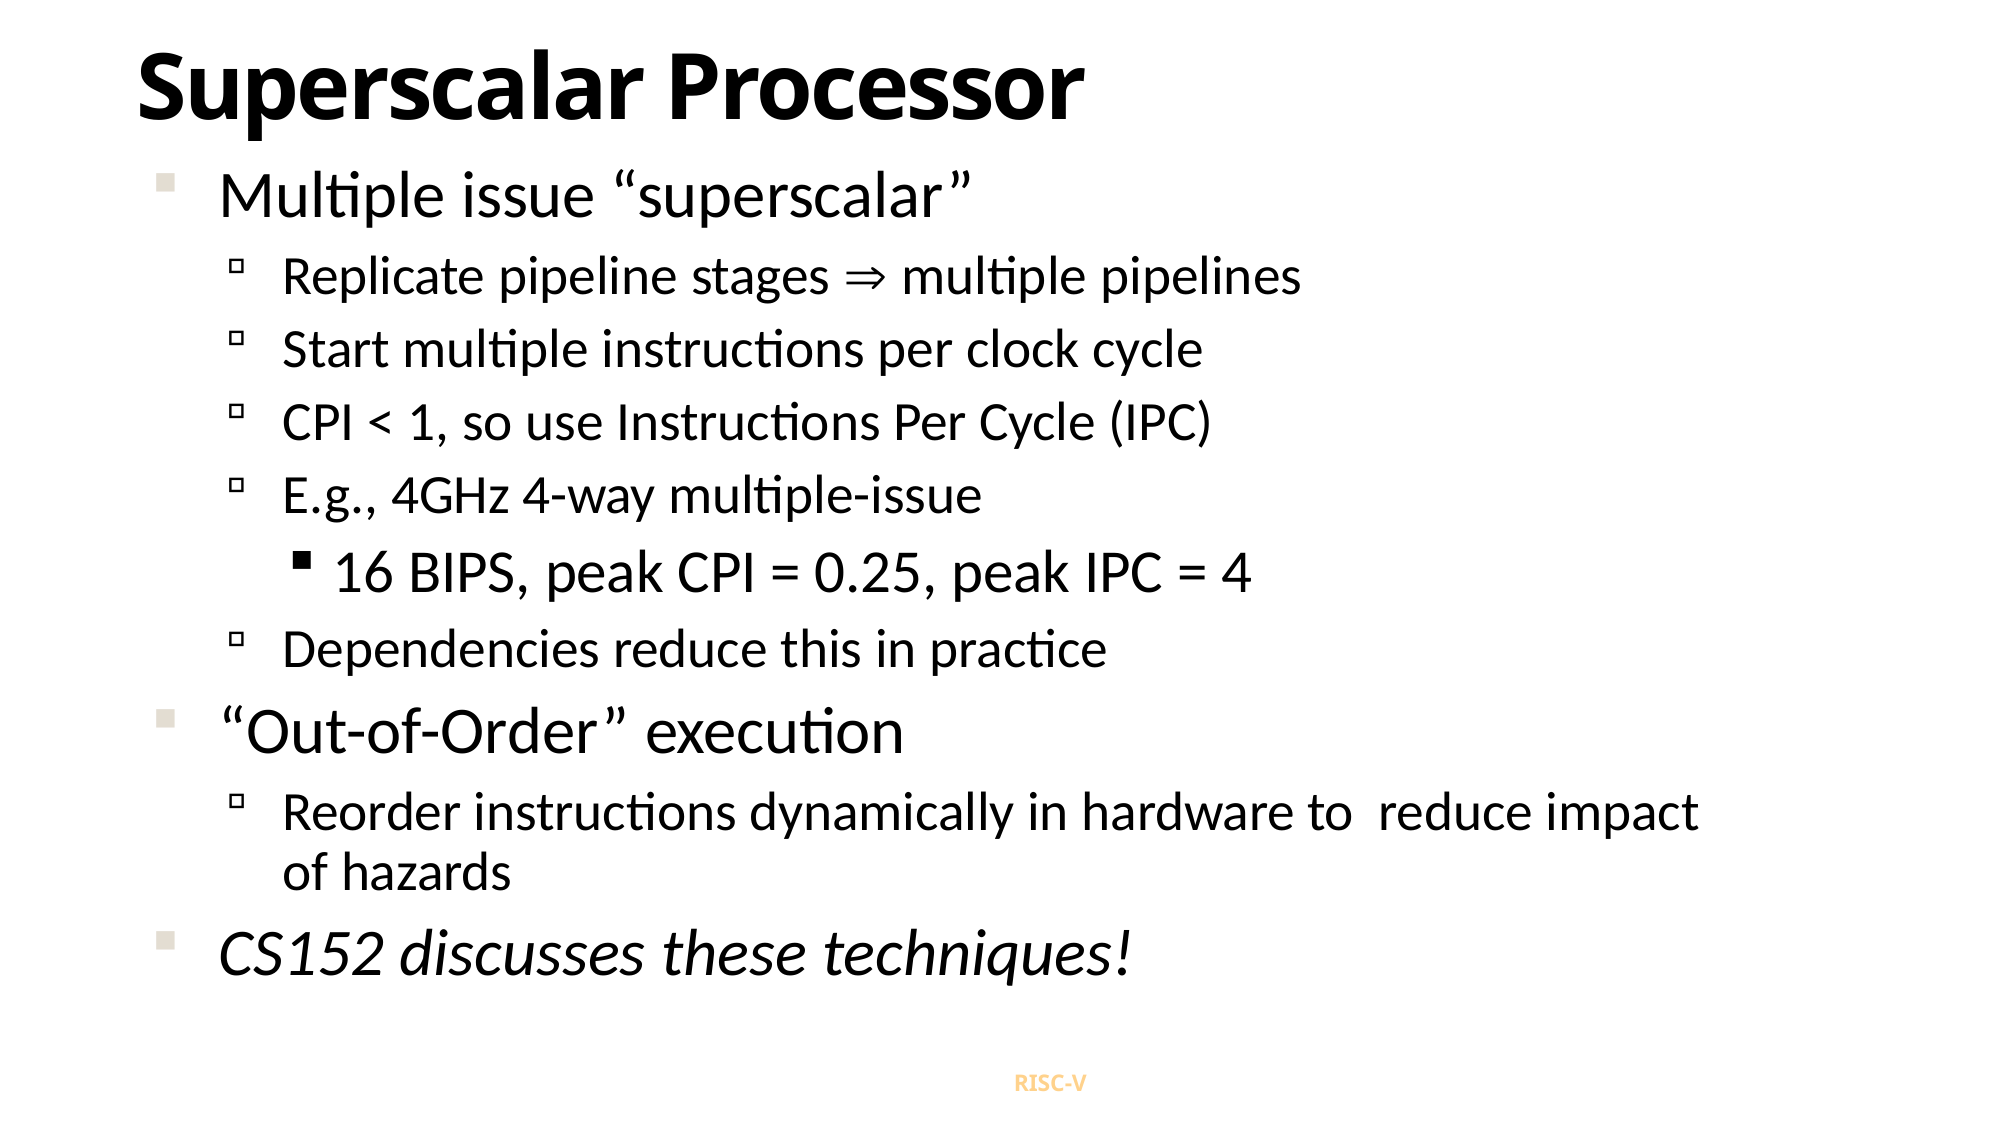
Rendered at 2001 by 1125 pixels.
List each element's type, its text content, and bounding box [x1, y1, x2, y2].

title Superscalar Processor [133, 0, 1244, 177]
slide_number RISC-V (79) [1011, 758, 1138, 1125]
text_box Multiple issue “superscalar” Replicate pipeline stages  multiple pipelines Start multiple instructions per clock cycle CPI < 1, so use Instructions Per Cycle (IPC) E.g., 4GHz 4-way multiple-issue 16 BIPS, peak CPI = 0.25, peak IPC = 4 Dependencies reduce this in practice “Out-of-Order” execution Reorder instructions dynamically in hardware to reduce impact of hazards CS152 discusses these techniques! [148, 138, 1759, 989]
